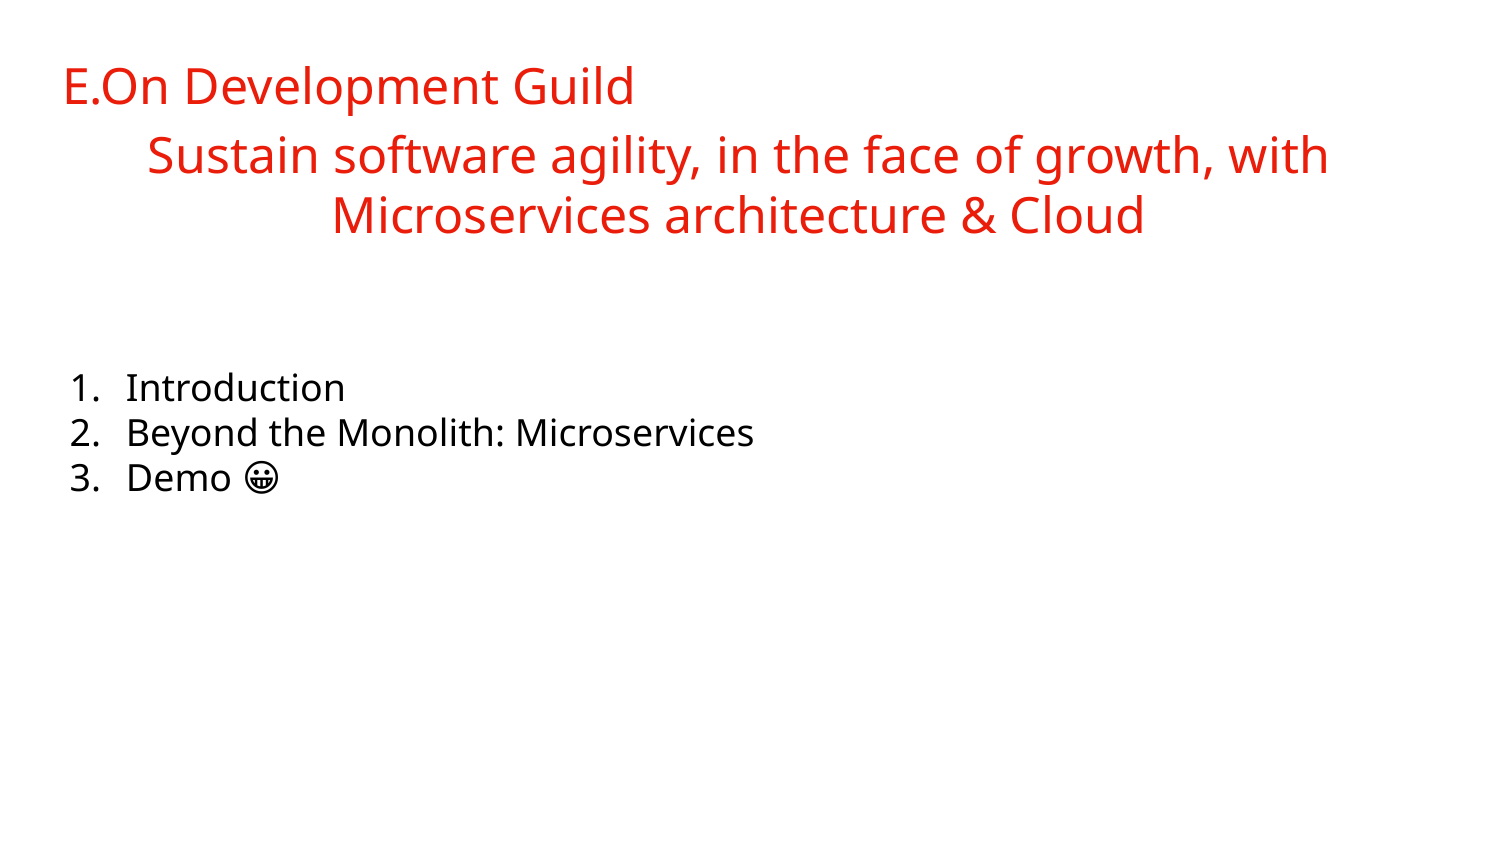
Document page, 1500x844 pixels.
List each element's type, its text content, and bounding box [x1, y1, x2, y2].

title E.On Development Guild [62, 62, 966, 117]
text_box Sustain software agility, in the face of growth, with Microservices architecture & Cloud Introduction Beyond the Monolith: Microservices Demo 😀 [62, 116, 1417, 687]
